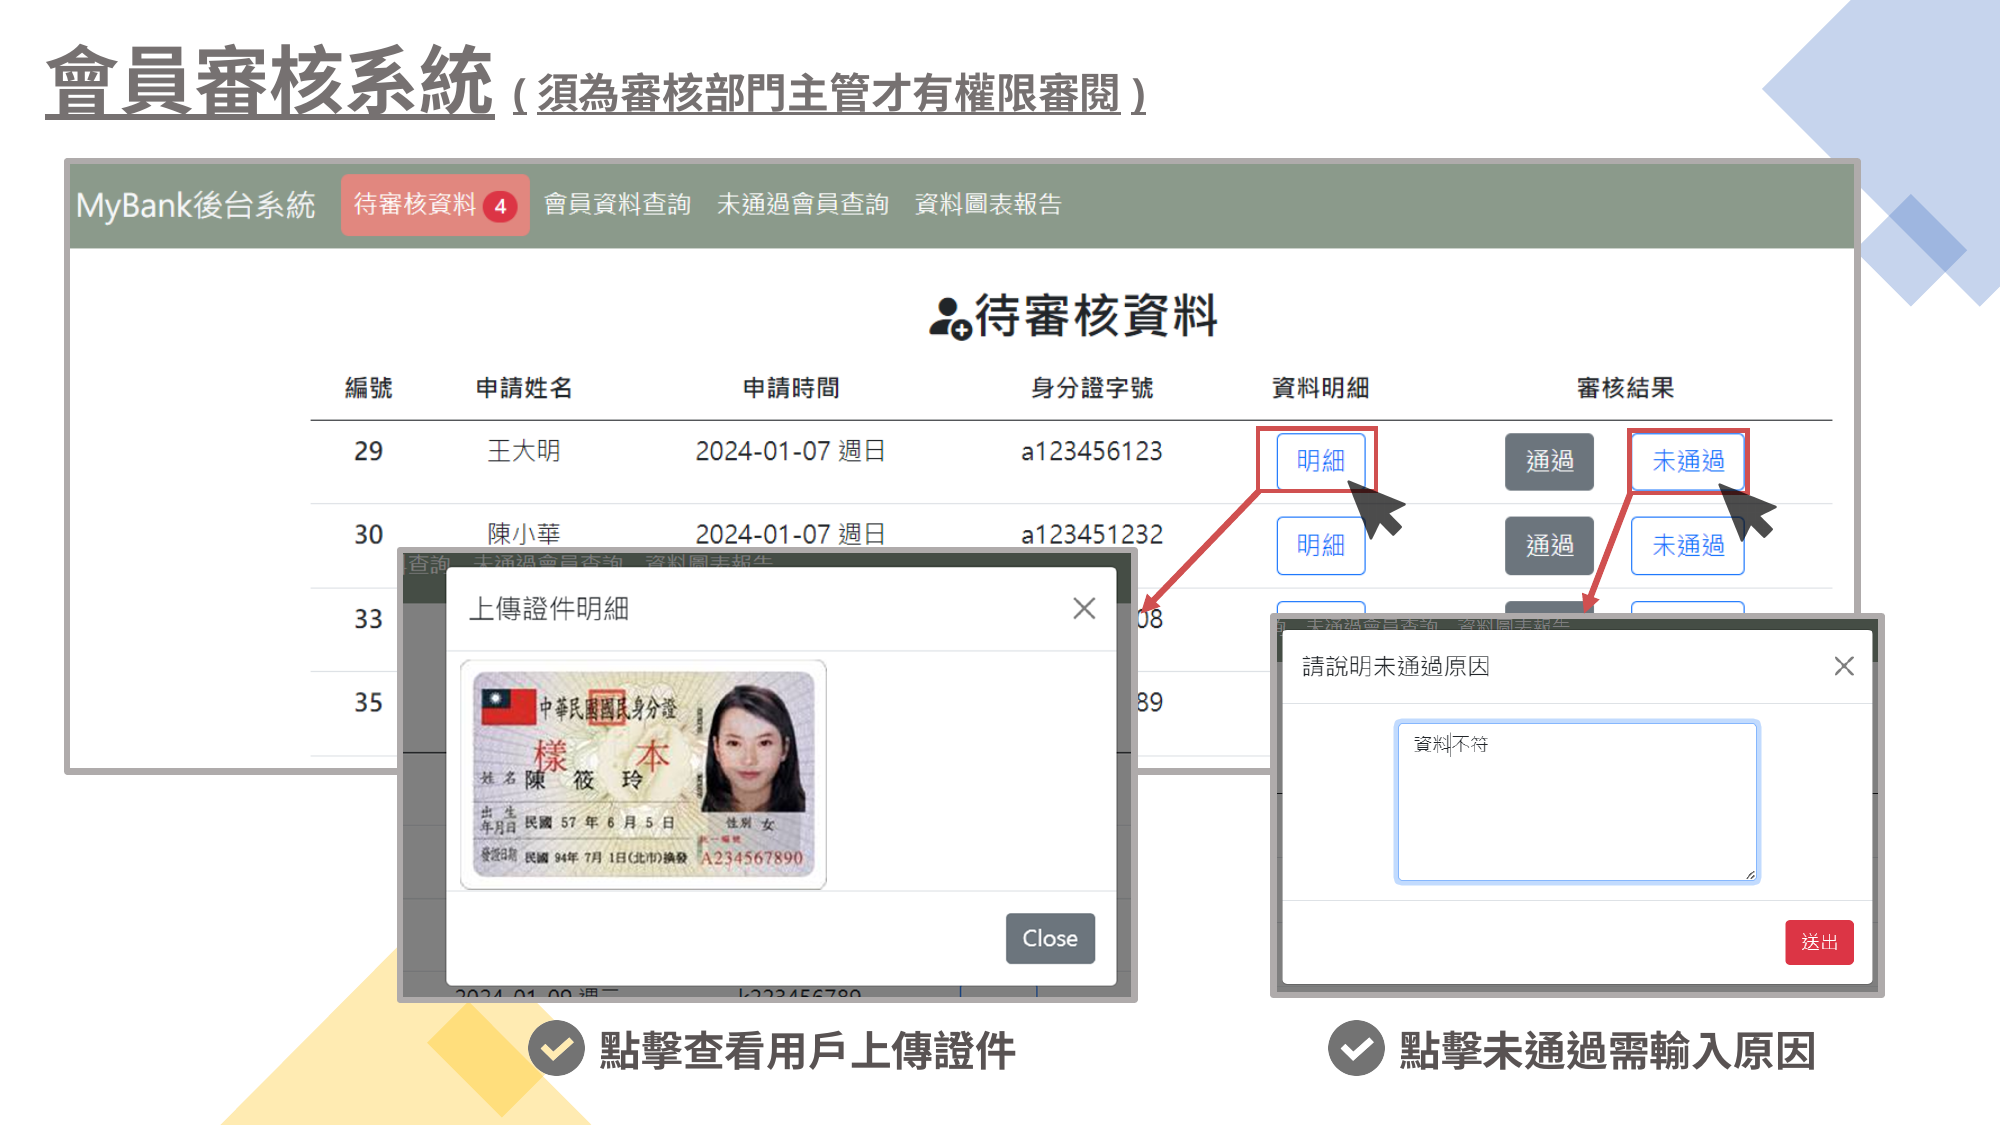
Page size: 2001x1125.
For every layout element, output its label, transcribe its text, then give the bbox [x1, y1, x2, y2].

text_box [218, 945, 593, 1125]
text_box [0, 0, 1798, 1125]
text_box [1584, 493, 1631, 614]
text_box 會員審核系統(須為審核部門主管才有權限審閱) [29, 44, 1673, 126]
text_box [473, 1003, 547, 1058]
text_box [1798, 0, 2000, 291]
text_box [540, 291, 2000, 1125]
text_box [1328, 1011, 1840, 1095]
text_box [528, 1011, 1040, 1095]
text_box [1140, 491, 1259, 614]
picture [70, 164, 1879, 997]
